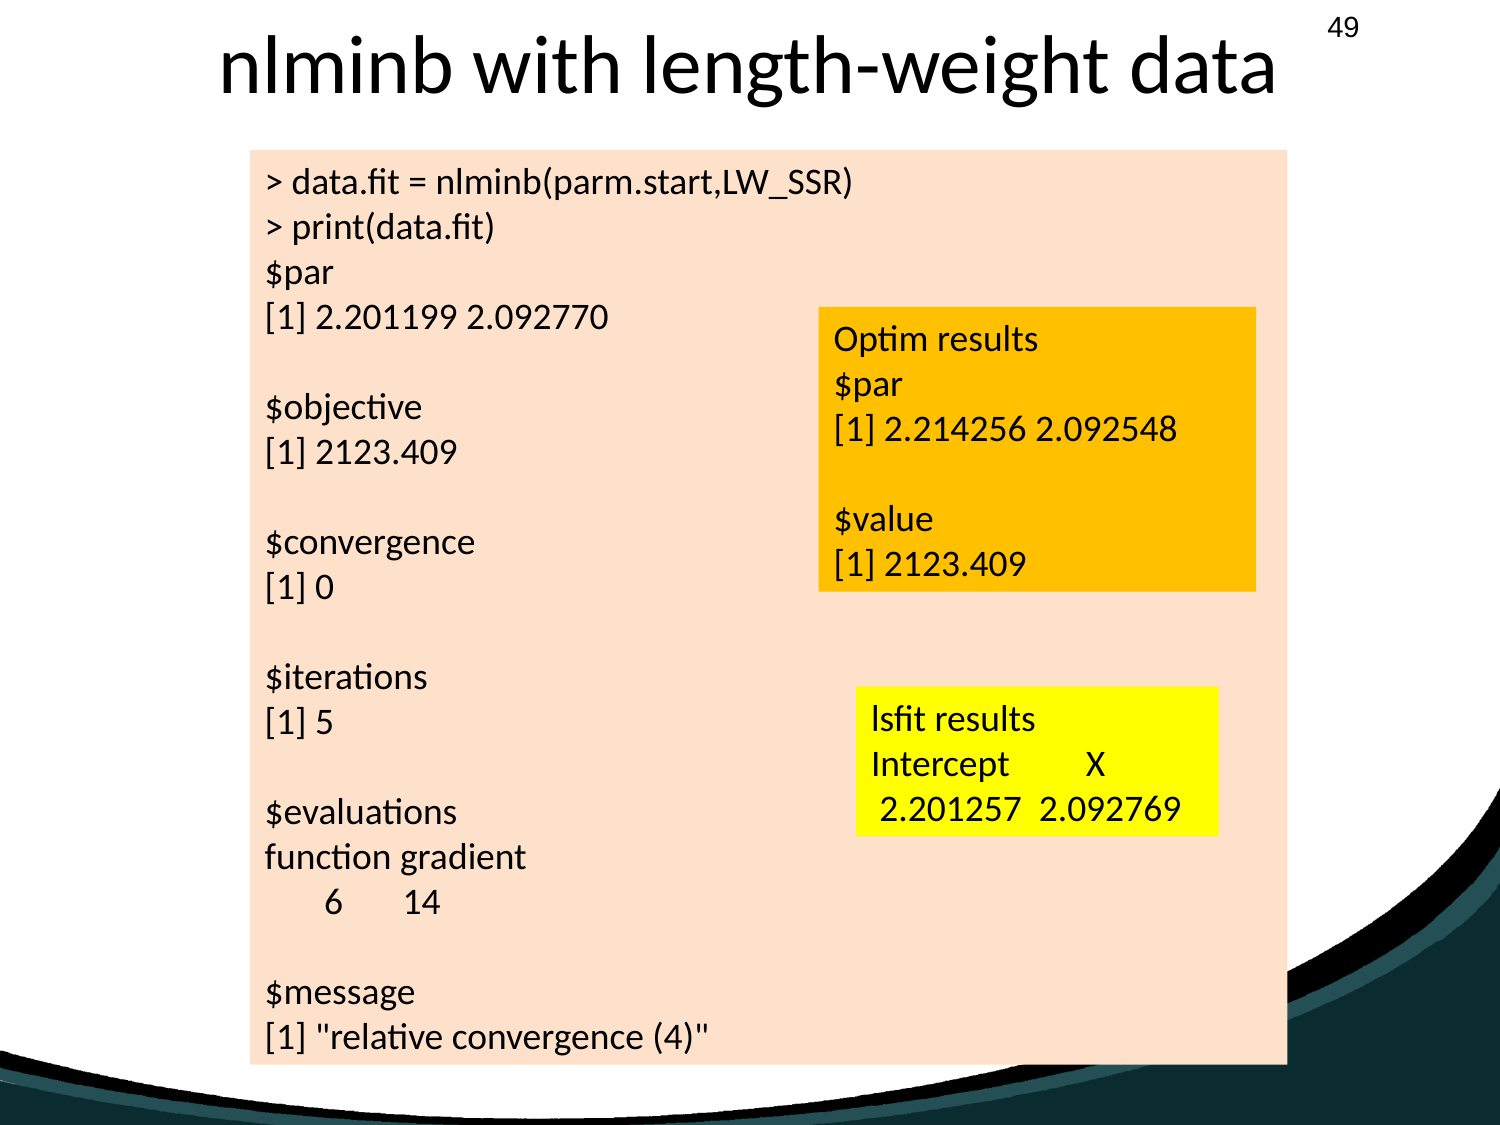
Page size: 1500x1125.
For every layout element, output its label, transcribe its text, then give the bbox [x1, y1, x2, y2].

text_box > data.fit = nlminb(parm.start,LW_SSR) > print(data.fit) $par [1] 2.201199 2.092770 $objective [1] 2123.409 $convergence [1] 0 $iterations [1] 5 $evaluations function gradient 6 14 $message [1] "relative convergence (4)" [249, 149, 1288, 1065]
title nlminb with length-weight data [75, 0, 1423, 129]
text_box lsfit results Intercept X 2.201257 2.092769 [856, 686, 1219, 837]
text_box Optim results $par [1] 2.214256 2.092548 $value [1] 2123.409 [818, 306, 1257, 592]
picture [0, 0, 1500, 1125]
